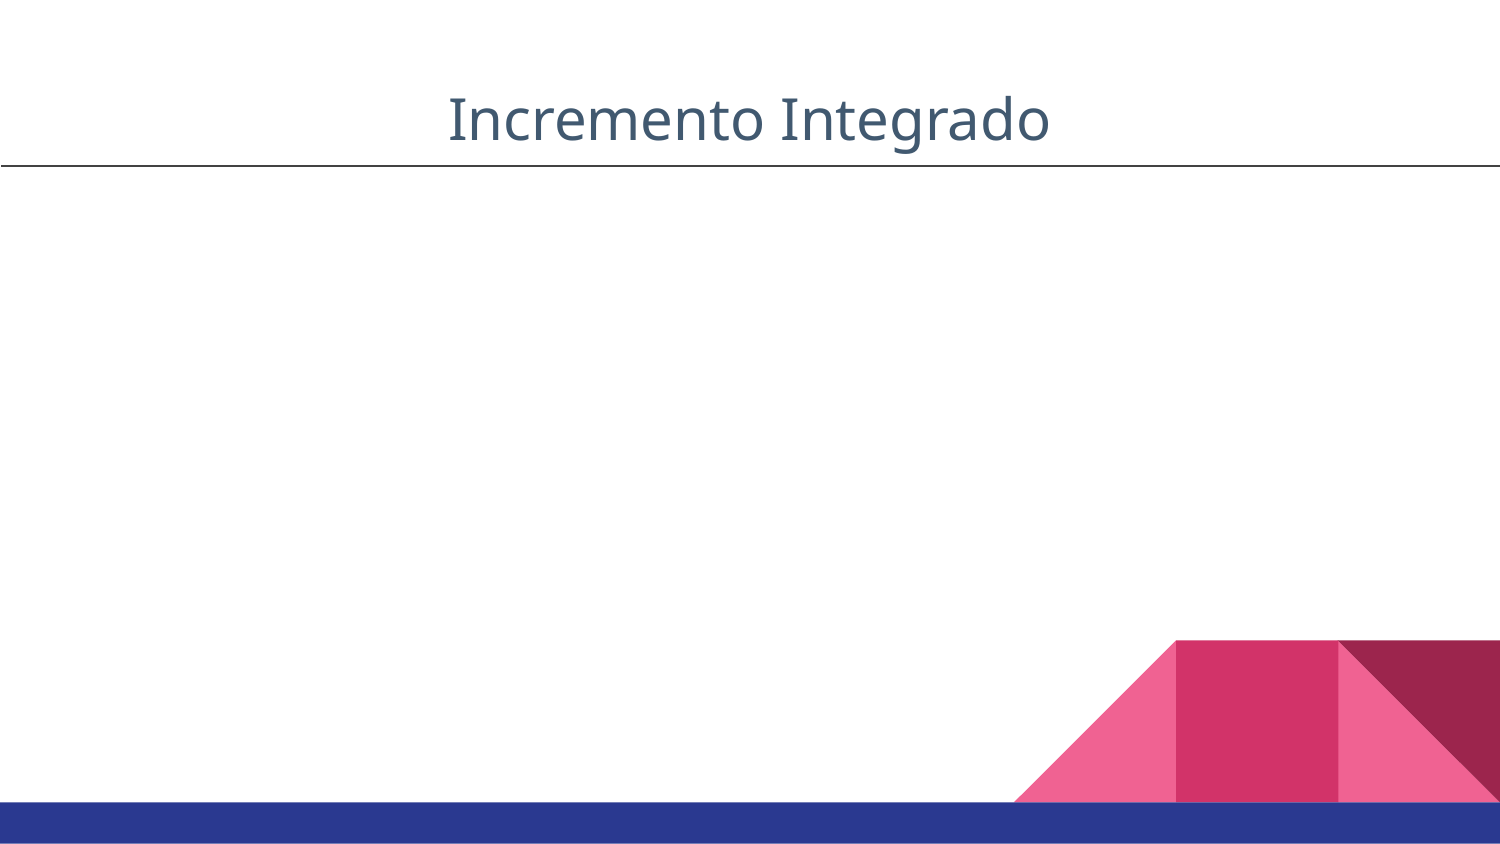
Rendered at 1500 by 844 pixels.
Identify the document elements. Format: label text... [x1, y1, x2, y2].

title Incremento Integrado [51, 67, 1449, 165]
